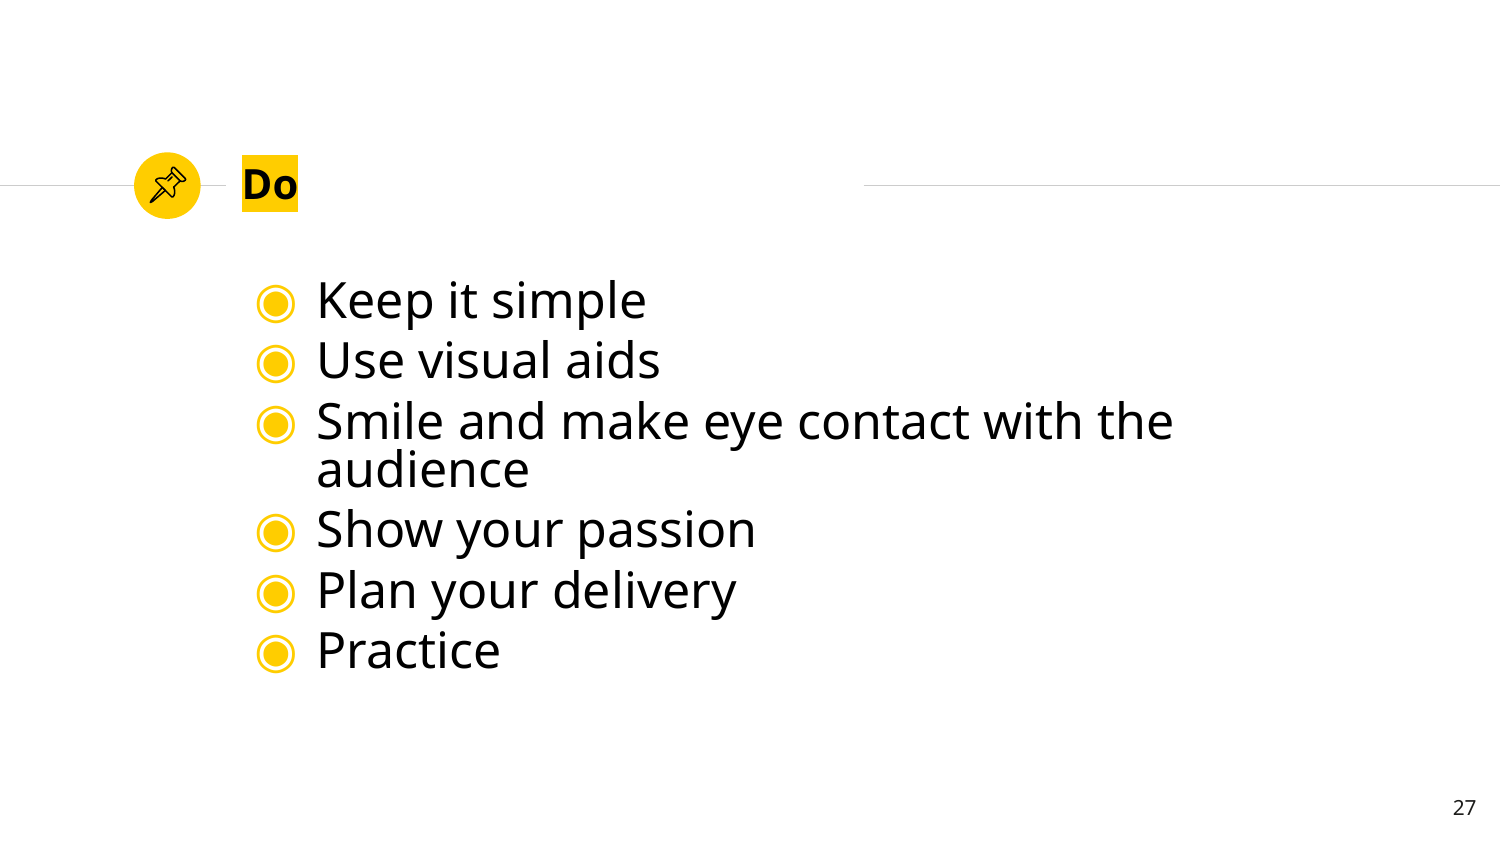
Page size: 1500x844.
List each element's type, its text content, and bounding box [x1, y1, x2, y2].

list Keep it simple Use visual aids Smile and make eye contact with the audience Show your passion Plan your delivery Practice [226, 265, 1344, 776]
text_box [150, 166, 186, 203]
slide_number 27 [1401, 779, 1492, 844]
title Do [226, 146, 863, 219]
